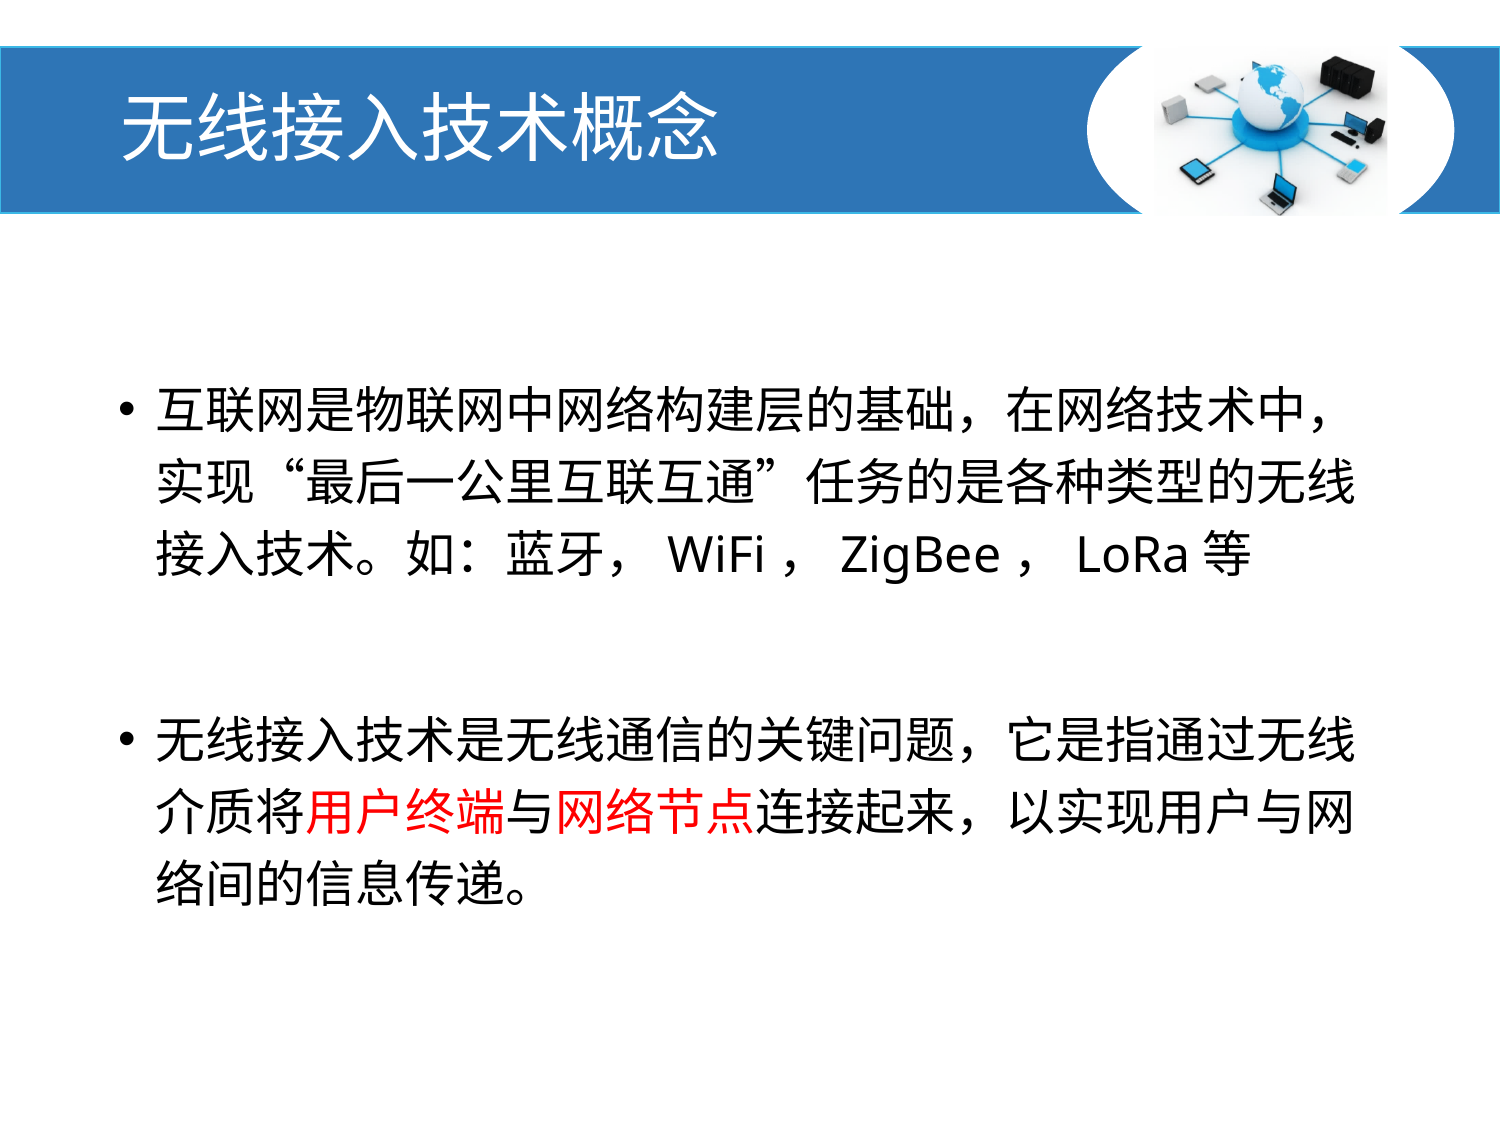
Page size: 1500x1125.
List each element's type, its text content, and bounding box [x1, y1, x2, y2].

title 无线接入技术概念 [105, 50, 1060, 214]
picture [1154, 46, 1388, 216]
list 互联网是物联网中网络构建层的基础，在网络技术中，实现“最后一公里互联互通”任务的是各种类型的无线接入技术。如：蓝牙，WiFi，ZigBee，LoRa等 无线接入技术是无线通信的关键问题，它是指通过无线介质将用户终端与网络节点连接起来，以实现用户与网络间的信息传递。 [103, 358, 1397, 1073]
